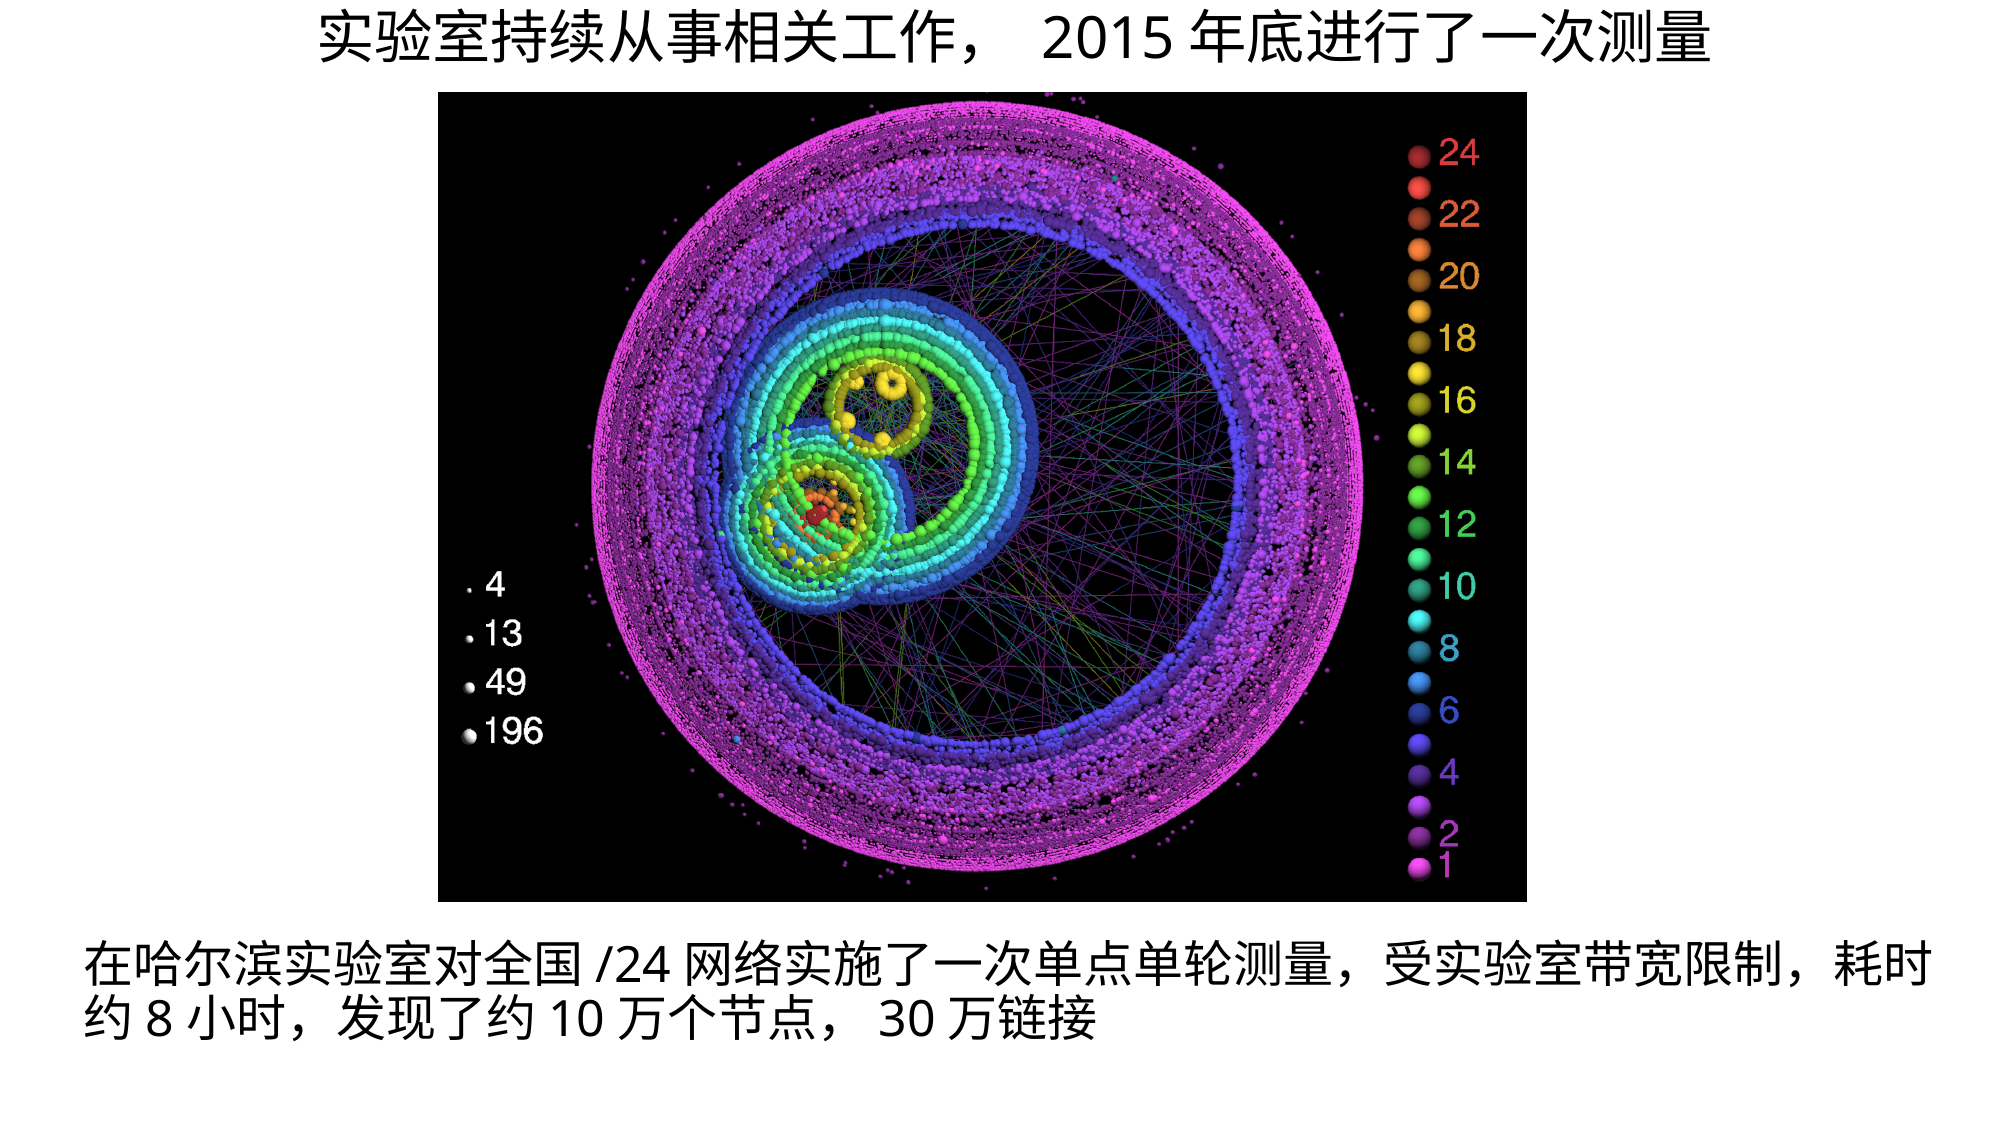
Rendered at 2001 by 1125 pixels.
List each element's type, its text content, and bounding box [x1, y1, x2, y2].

text_box 在哈尔滨实验室对全国/24网络实施了一次单点单轮测量，受实验室带宽限制，耗时约8小时，发现了约10万个节点，30万链接 [68, 931, 1989, 1061]
picture [438, 91, 1527, 902]
text_box 实验室持续从事相关工作， 2015年底进行了一次测量 [137, 0, 1892, 245]
